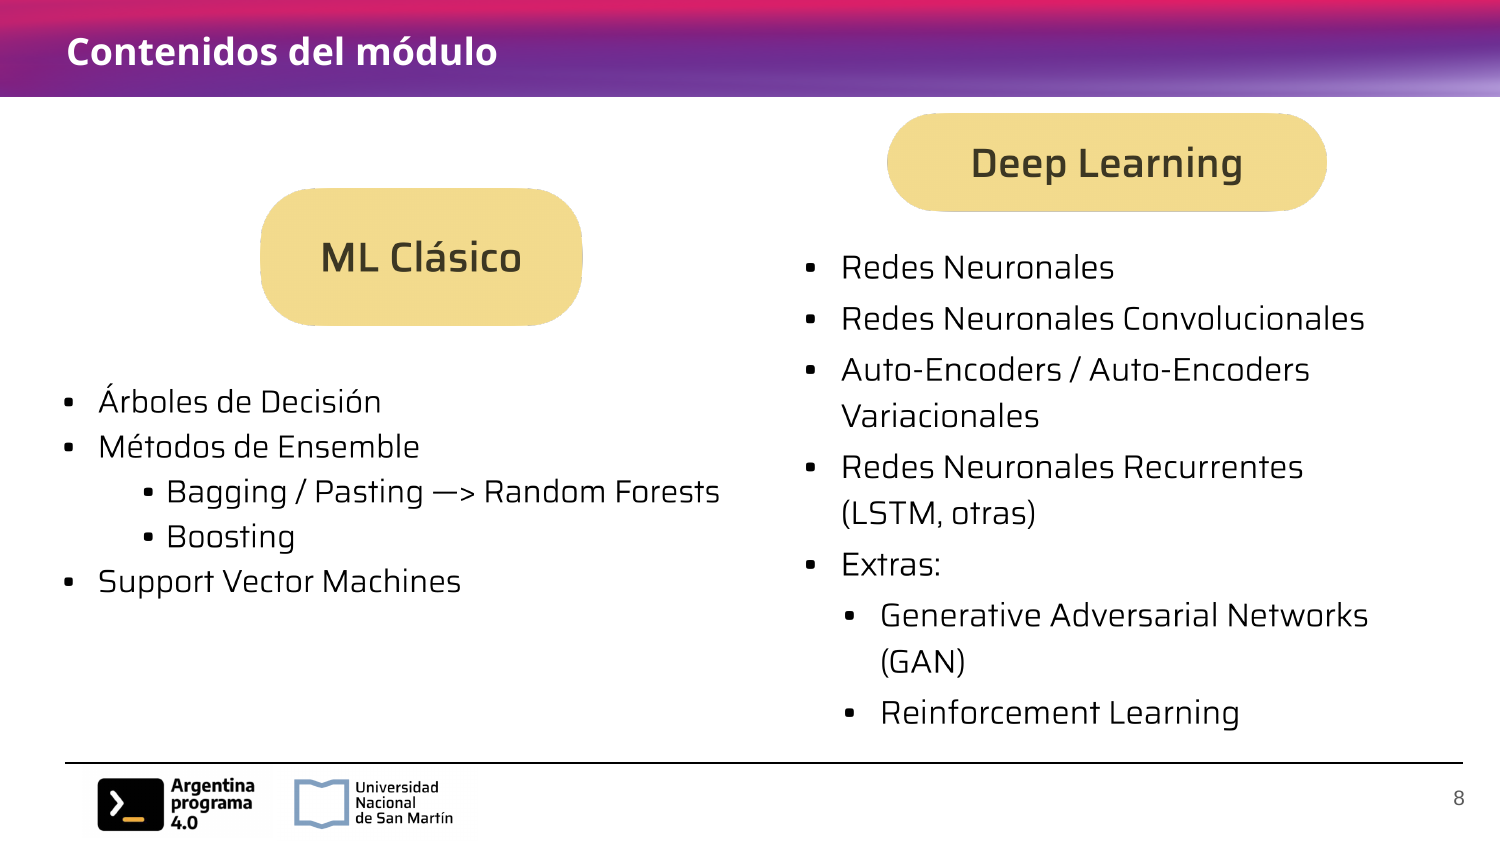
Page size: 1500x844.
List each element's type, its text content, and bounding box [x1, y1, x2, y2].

picture [82, 764, 273, 838]
picture [277, 767, 478, 841]
slide_number ‹#› [1389, 764, 1480, 830]
title Contenidos del módulo [51, 12, 1449, 88]
picture [58, 187, 727, 657]
picture [0, 0, 1500, 97]
picture [799, 111, 1415, 741]
